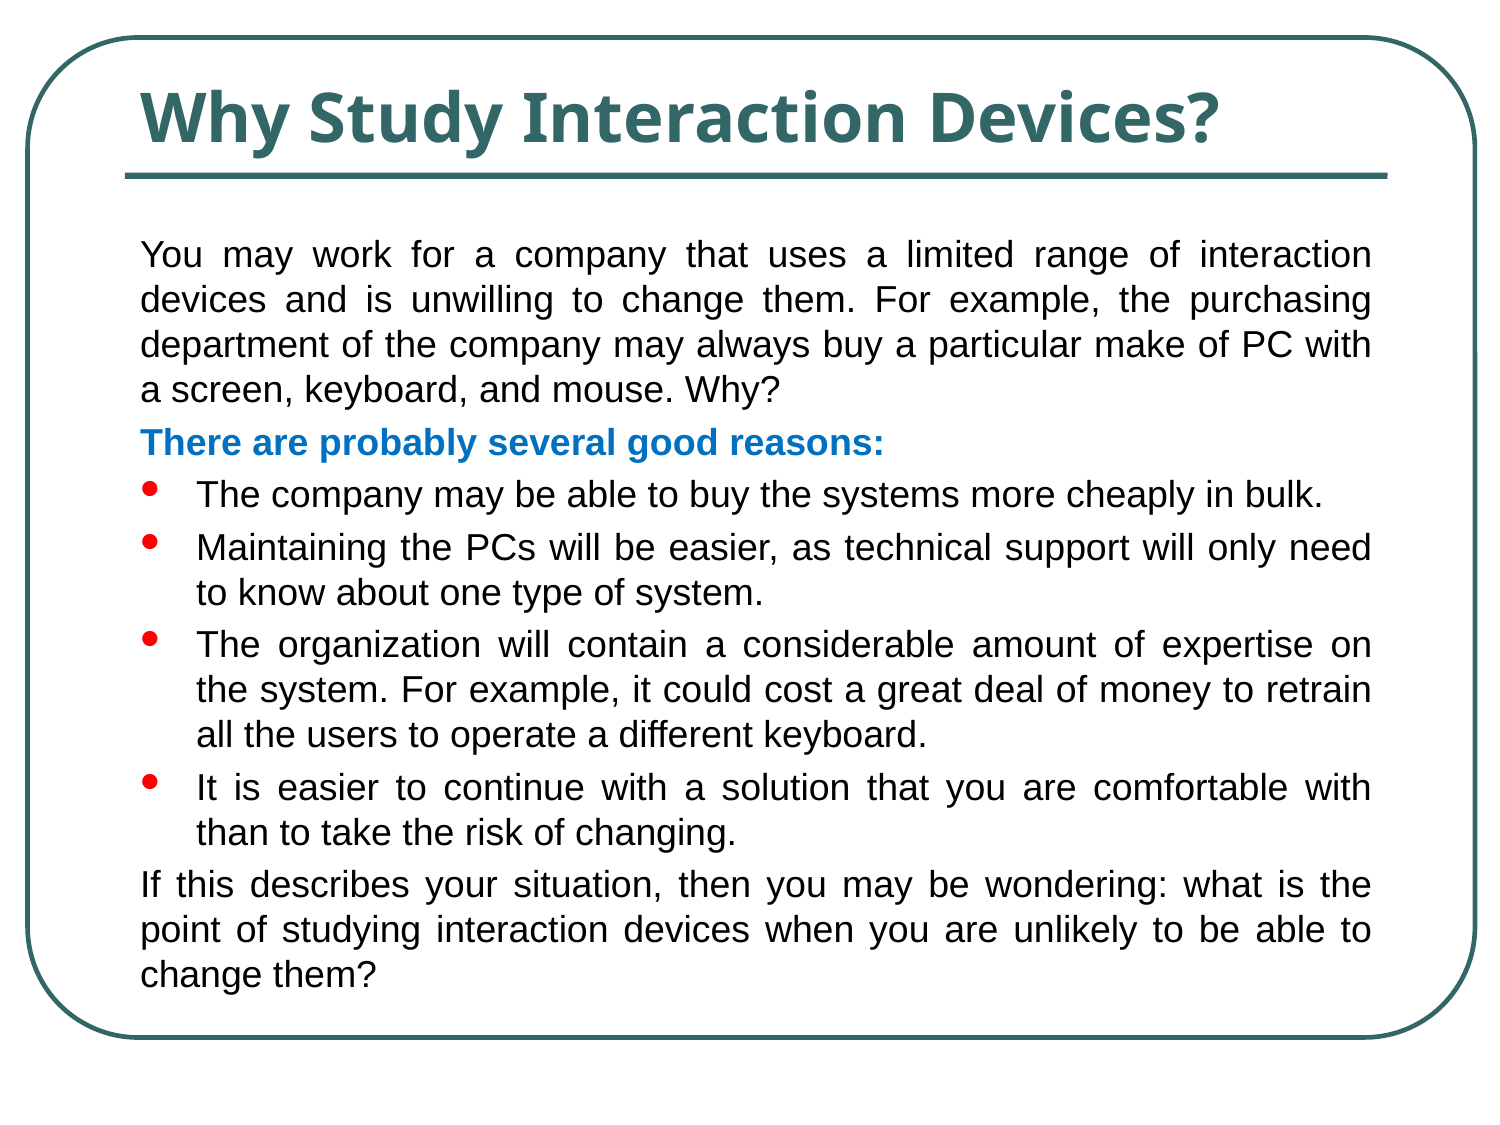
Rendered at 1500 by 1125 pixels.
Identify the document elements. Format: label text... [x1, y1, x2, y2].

list You may work for a company that uses a limited range of interaction devices and is unwilling to change them. For example, the purchasing department of the company may always buy a particular make of PC with a screen, keyboard, and mouse. Why? There are probably several good reasons: The company may be able to buy the systems more cheaply in bulk. Maintaining the PCs will be easier, as technical support will only need to know about one type of system. The organization will contain a considerable amount of expertise on the system. For example, it could cost a great deal of money to retrain all the users to operate a different keyboard. It is easier to continue with a solution that you are comfortable with than to take the risk of changing. If this describes your situation, then you may be wondering: what is the point of studying interaction devices when you are unlikely to be able to change them? [124, 222, 1388, 1032]
title Why Study Interaction Devices? [124, 0, 1388, 165]
